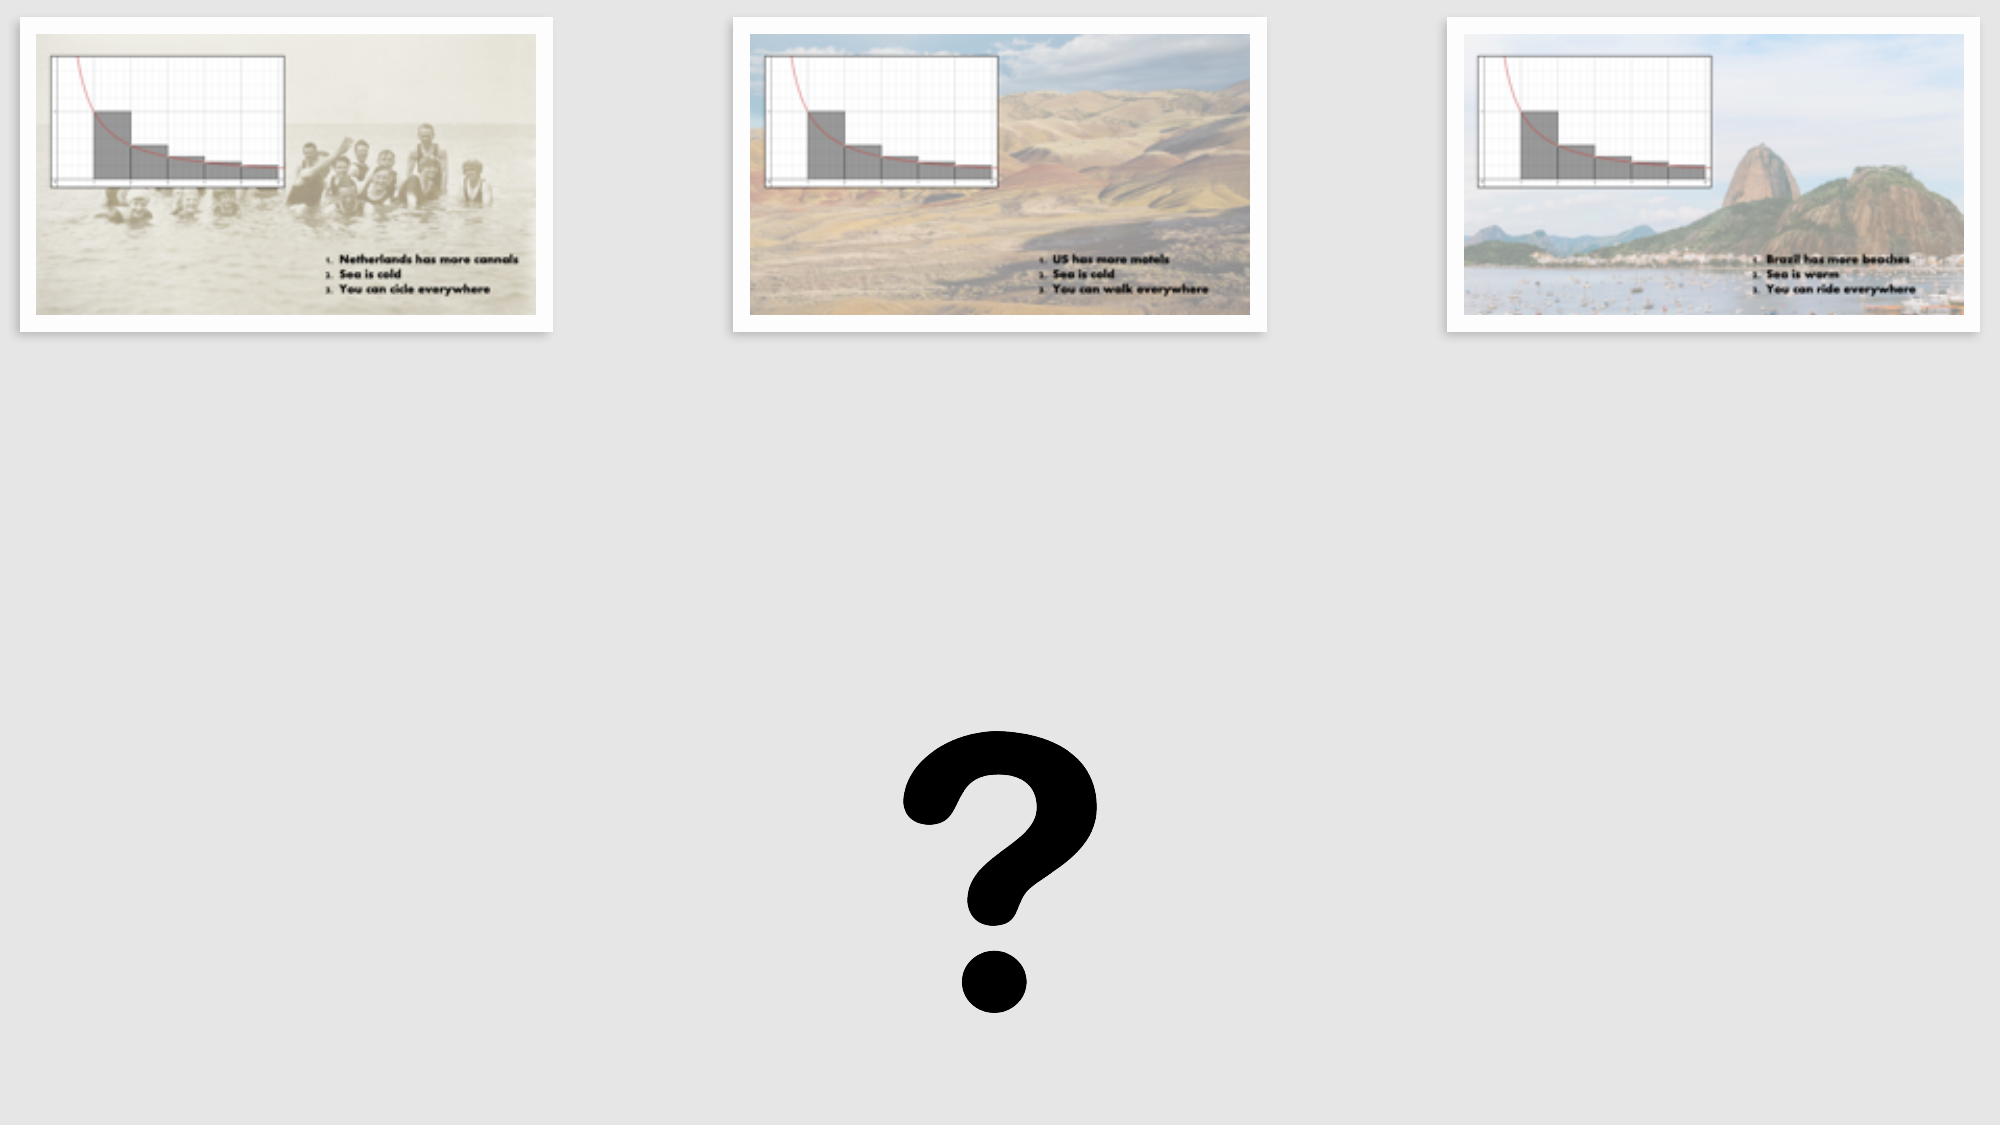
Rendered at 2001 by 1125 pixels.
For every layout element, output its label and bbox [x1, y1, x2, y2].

picture [903, 731, 1097, 1013]
picture [36, 34, 536, 315]
picture [1464, 34, 1964, 315]
picture [750, 34, 1250, 315]
